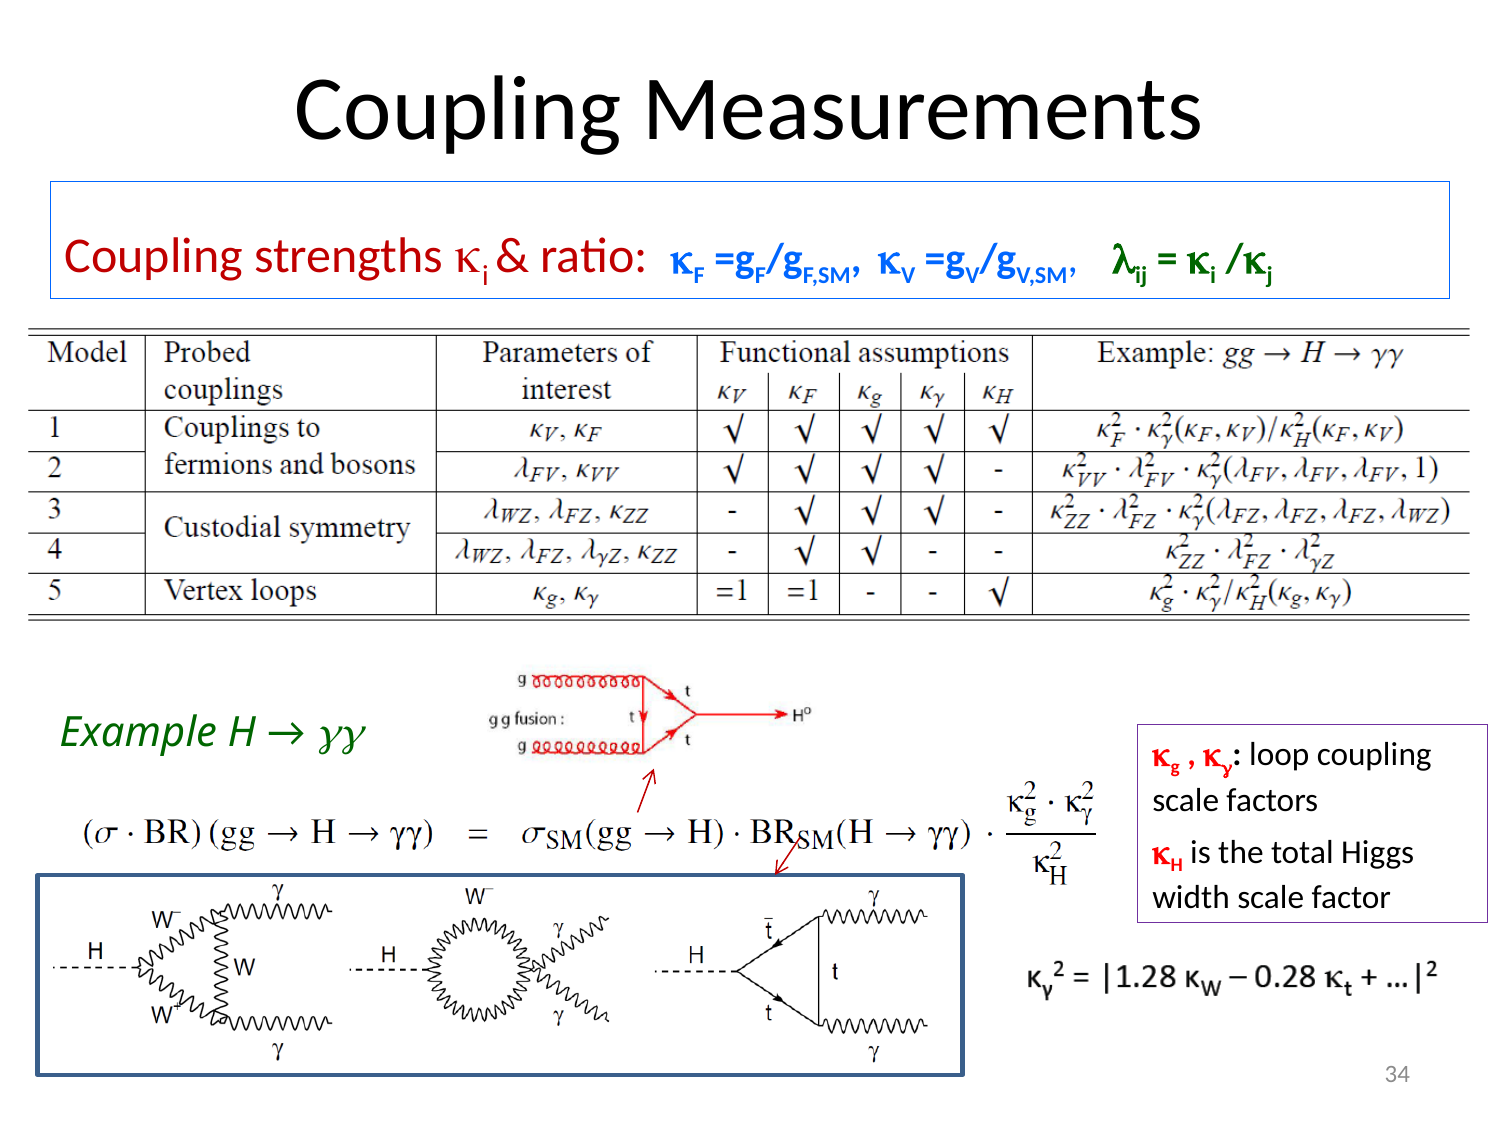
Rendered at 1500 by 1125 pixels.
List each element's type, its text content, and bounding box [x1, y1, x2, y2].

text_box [774, 837, 801, 876]
slide_number 34 [1074, 1042, 1425, 1103]
picture [487, 662, 821, 769]
text_box Coupling strengths ki & ratio: kF =gF/gF,SM, kV =gV/gV,SM, lij = ki /kj [50, 181, 1450, 299]
picture [49, 774, 1104, 1067]
title Coupling Measurements [75, 8, 1425, 181]
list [24, 324, 1476, 626]
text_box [637, 768, 655, 813]
text_box Example H → gg [44, 687, 399, 763]
picture [1024, 950, 1448, 1008]
text_box kg , kg: loop coupling scale factors kH is the total Higgs width scale factor [1137, 724, 1488, 923]
text_box [35, 873, 965, 1077]
